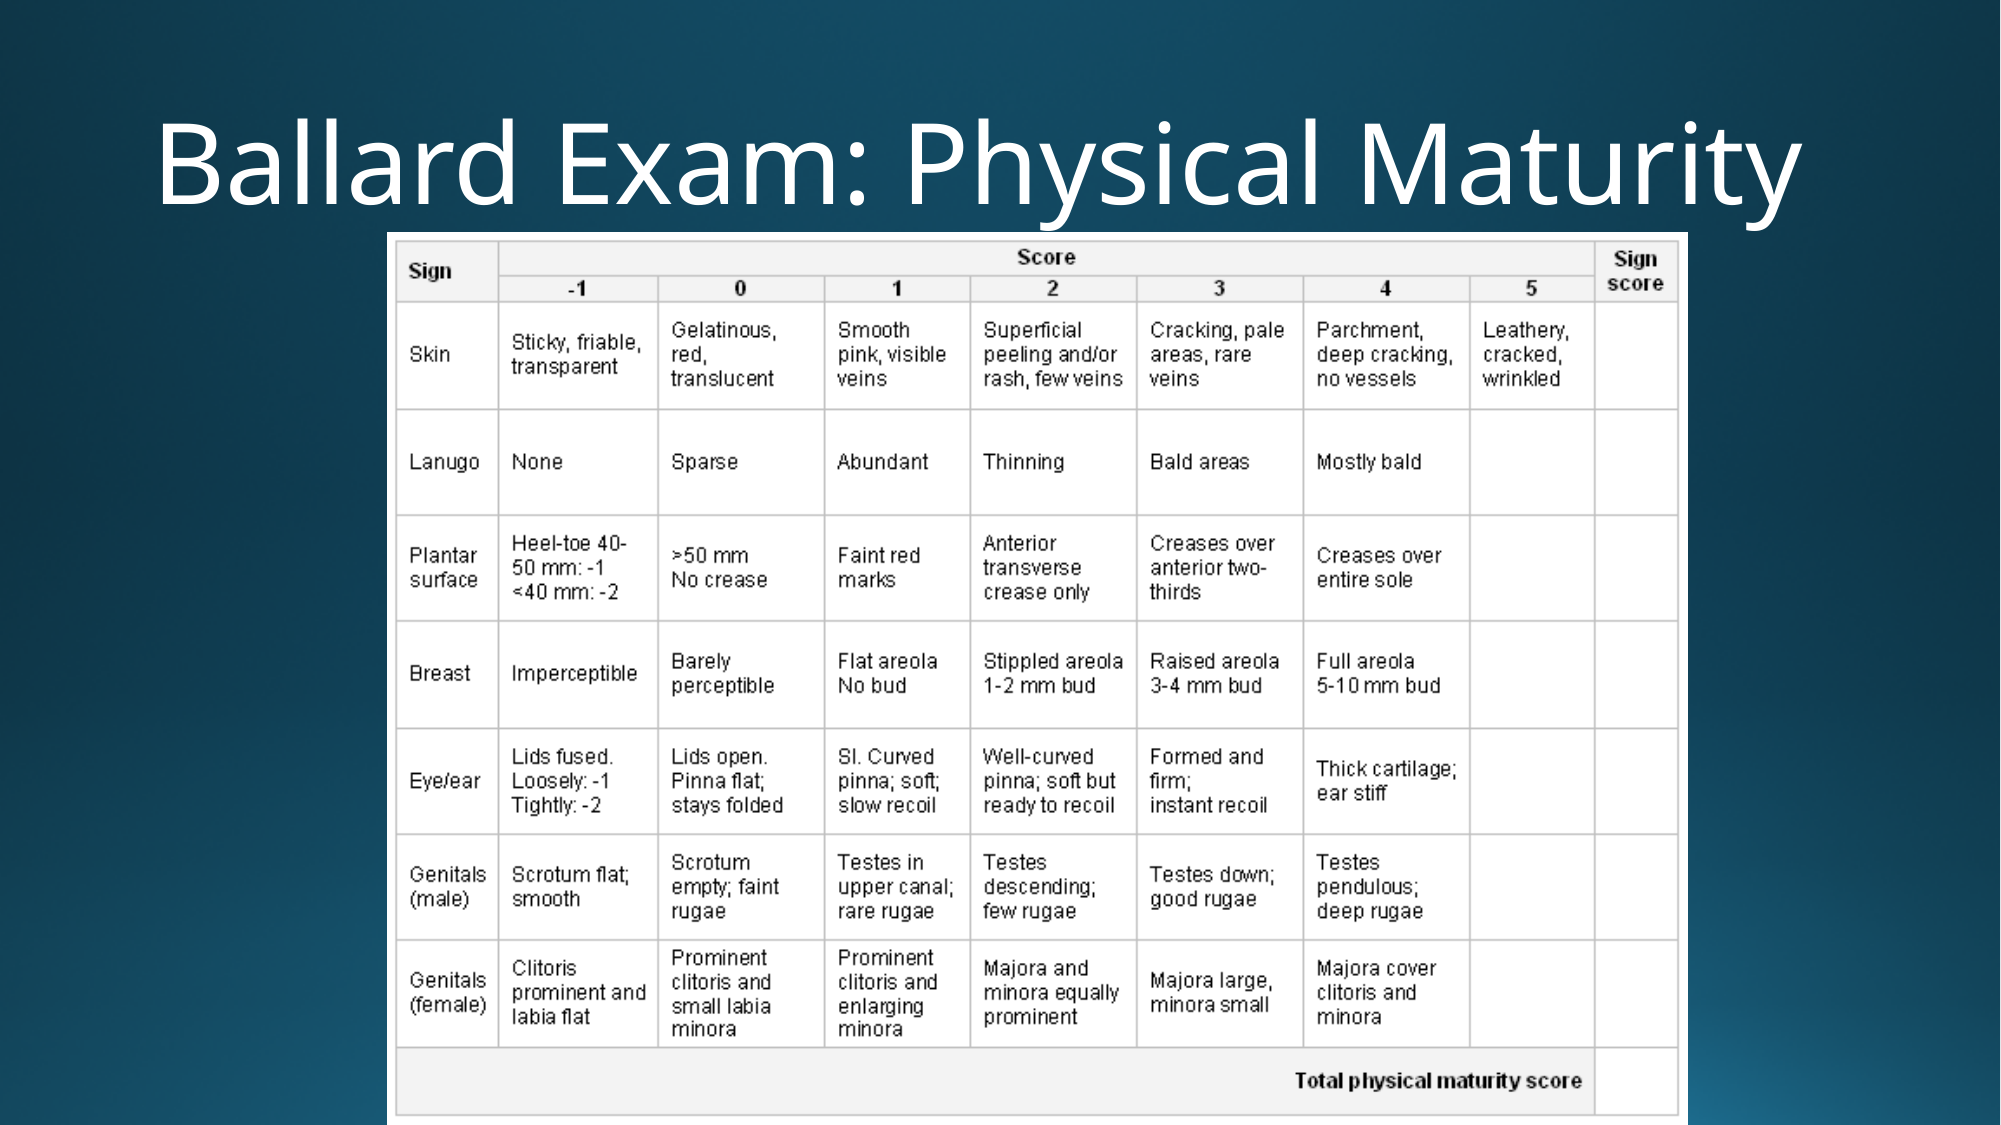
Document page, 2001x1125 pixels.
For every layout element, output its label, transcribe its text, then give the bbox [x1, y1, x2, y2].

title Ballard Exam: Physical Maturity [137, 59, 1863, 278]
picture [0, 0, 2001, 1125]
